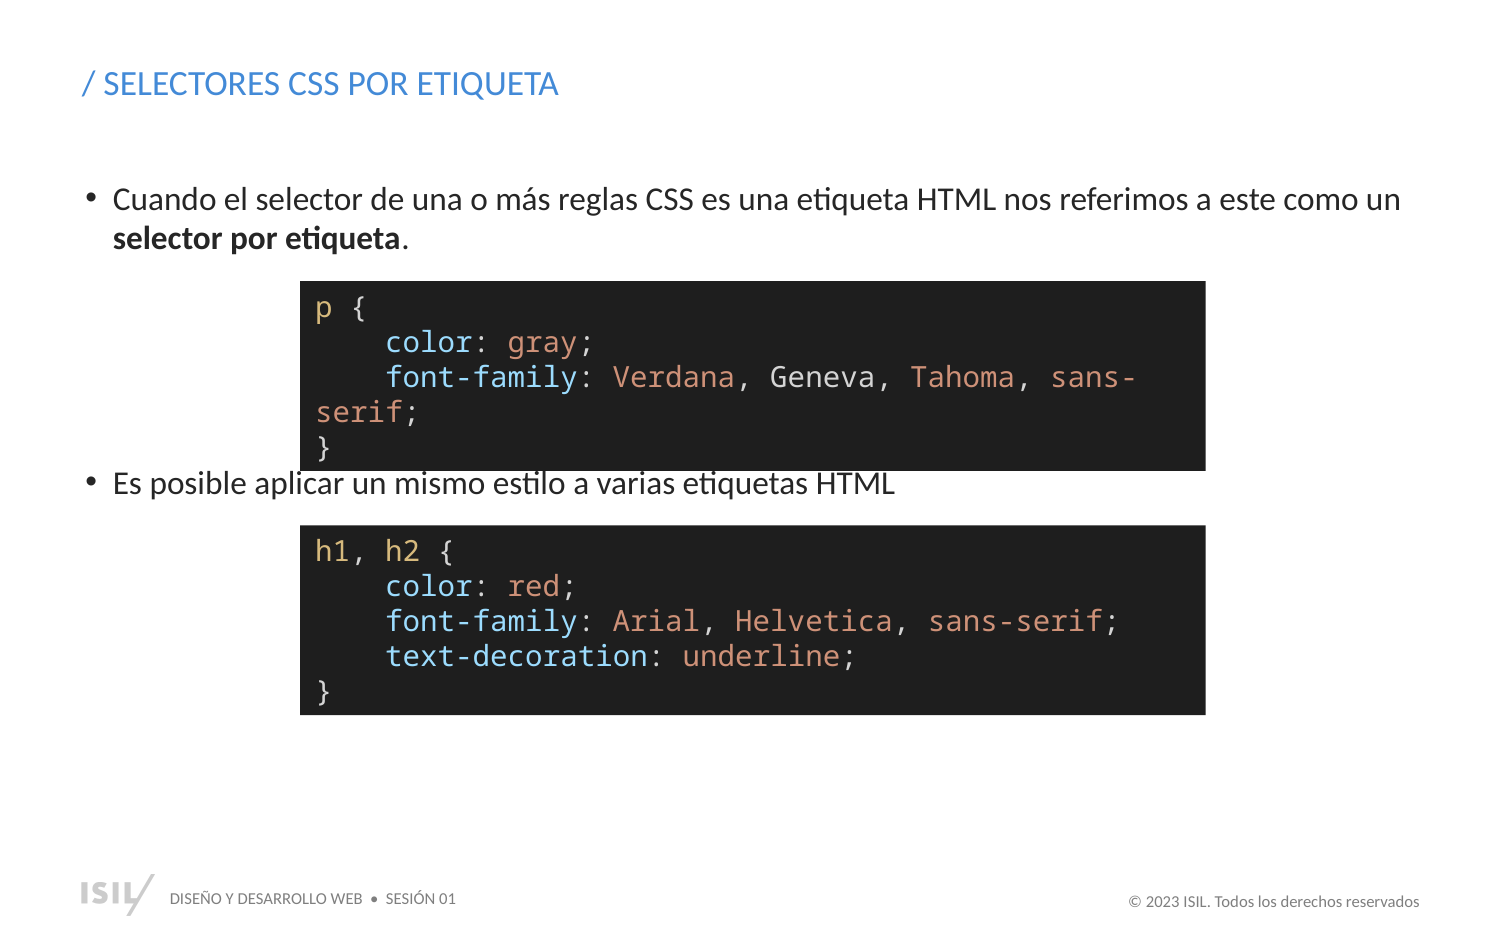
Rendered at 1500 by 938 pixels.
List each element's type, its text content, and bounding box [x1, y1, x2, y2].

text_box p { color: gray; font-family: Verdana, Geneva, Tahoma, sans-serif; } [300, 281, 1206, 461]
text_box / SELECTORES CSS POR ETIQUETA [66, 52, 1249, 111]
text_box Es posible aplicar un mismo estilo a varias etiquetas HTML [83, 461, 1423, 502]
text_box Cuando el selector de una o más reglas CSS es una etiqueta HTML nos referimos a este como un selector por etiqueta. [83, 176, 1423, 257]
text_box h1, h2 { color: red; font-family: Arial, Helvetica, sans-serif; text-decoration: underline; } [300, 525, 1206, 716]
